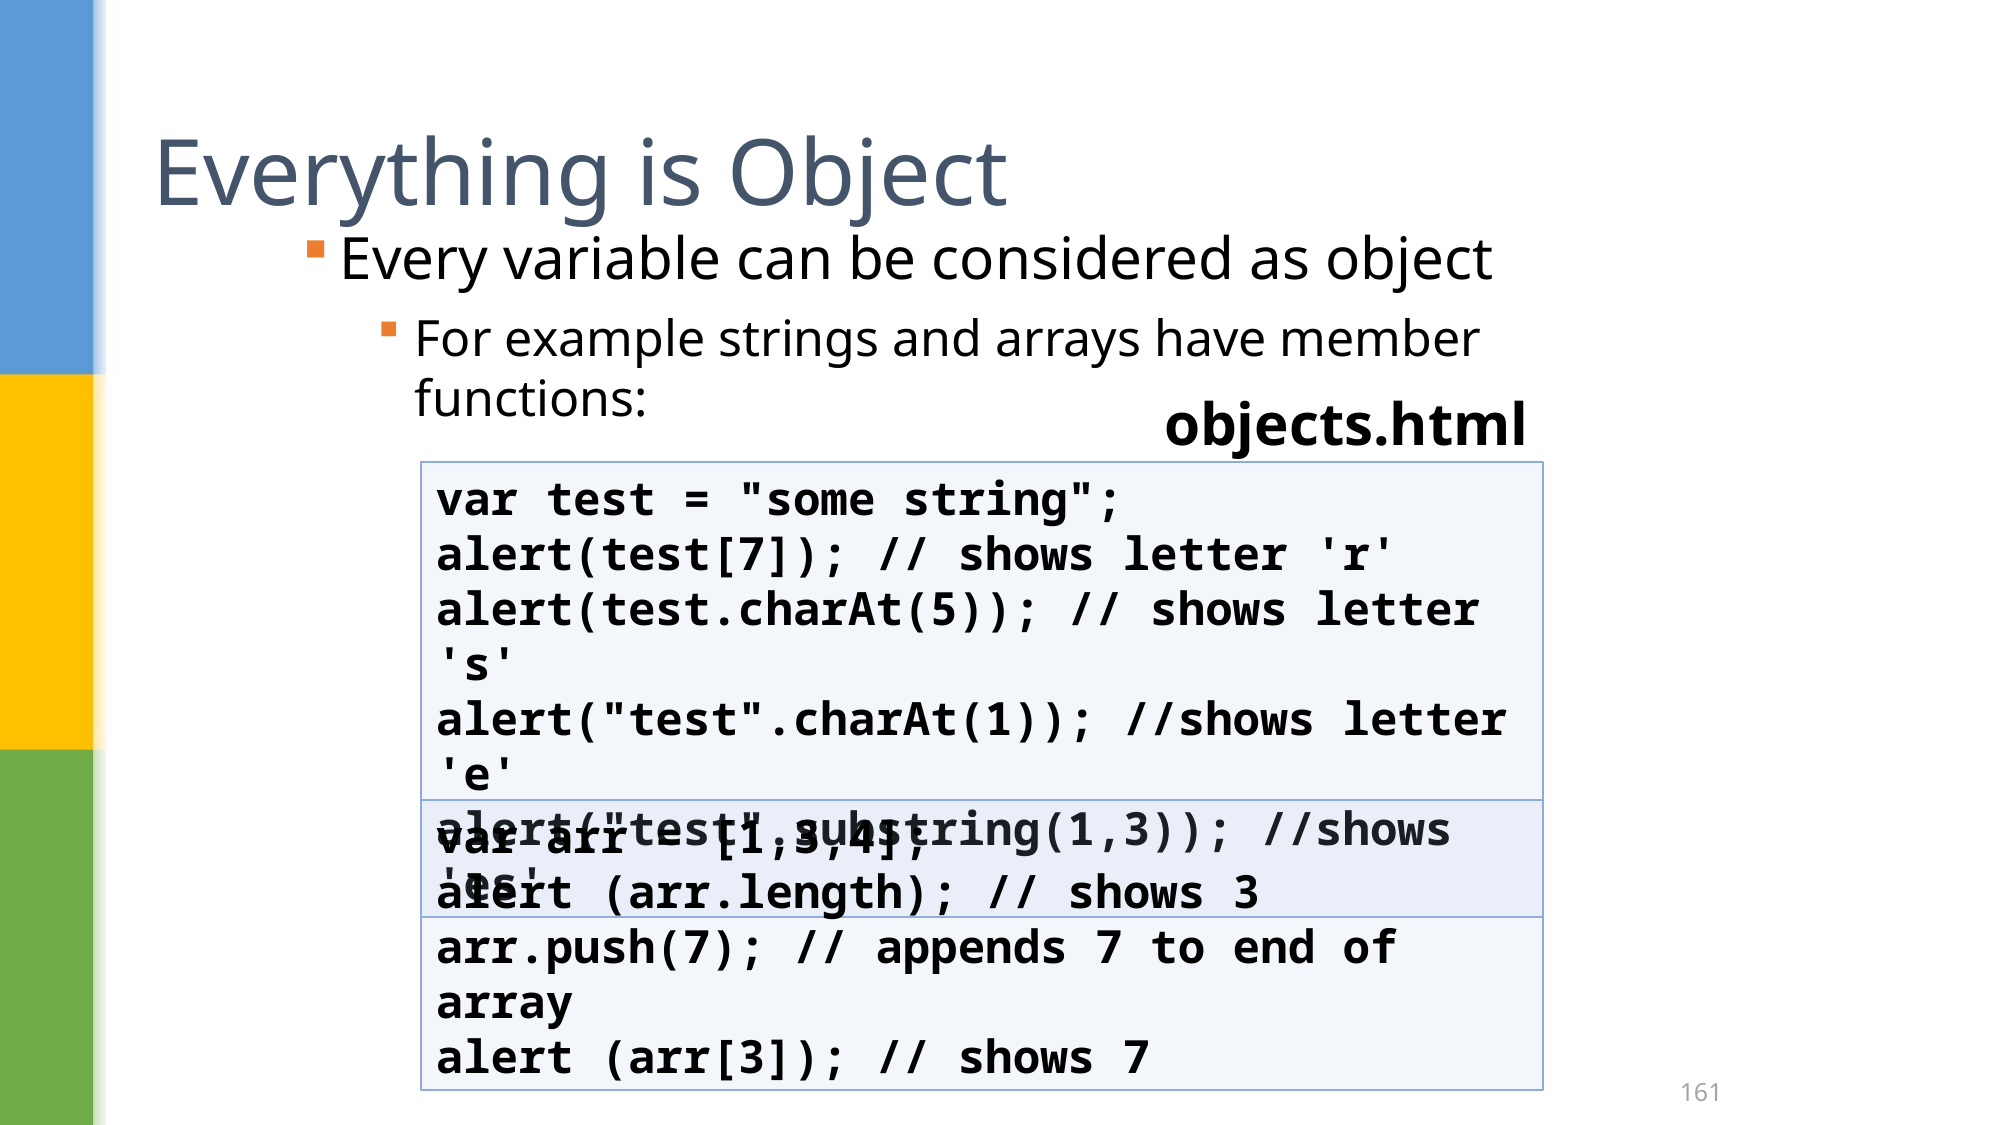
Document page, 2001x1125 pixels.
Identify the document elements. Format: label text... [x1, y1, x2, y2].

list Every variable can be considered as object For example strings and arrays have member functions: [287, 213, 1713, 1125]
picture [0, 0, 2001, 1125]
text_box objects.html [1005, 387, 1544, 463]
text_box var test = "some string"; alert(test[7]); // shows letter 'r' alert(test.charAt(5)); // shows letter 's' alert("test".charAt(1)); //shows letter 'e' alert("test".substring(1,3)); //shows 'es' [421, 462, 1544, 800]
slide_number 161 [1662, 1074, 1738, 1113]
text_box var arr = [1,3,4]; alert (arr.length); // shows 3 arr.push(7); // appends 7 to end of array alert (arr[3]); // shows 7 [421, 800, 1544, 1090]
title Everything is Object [137, 59, 1863, 278]
